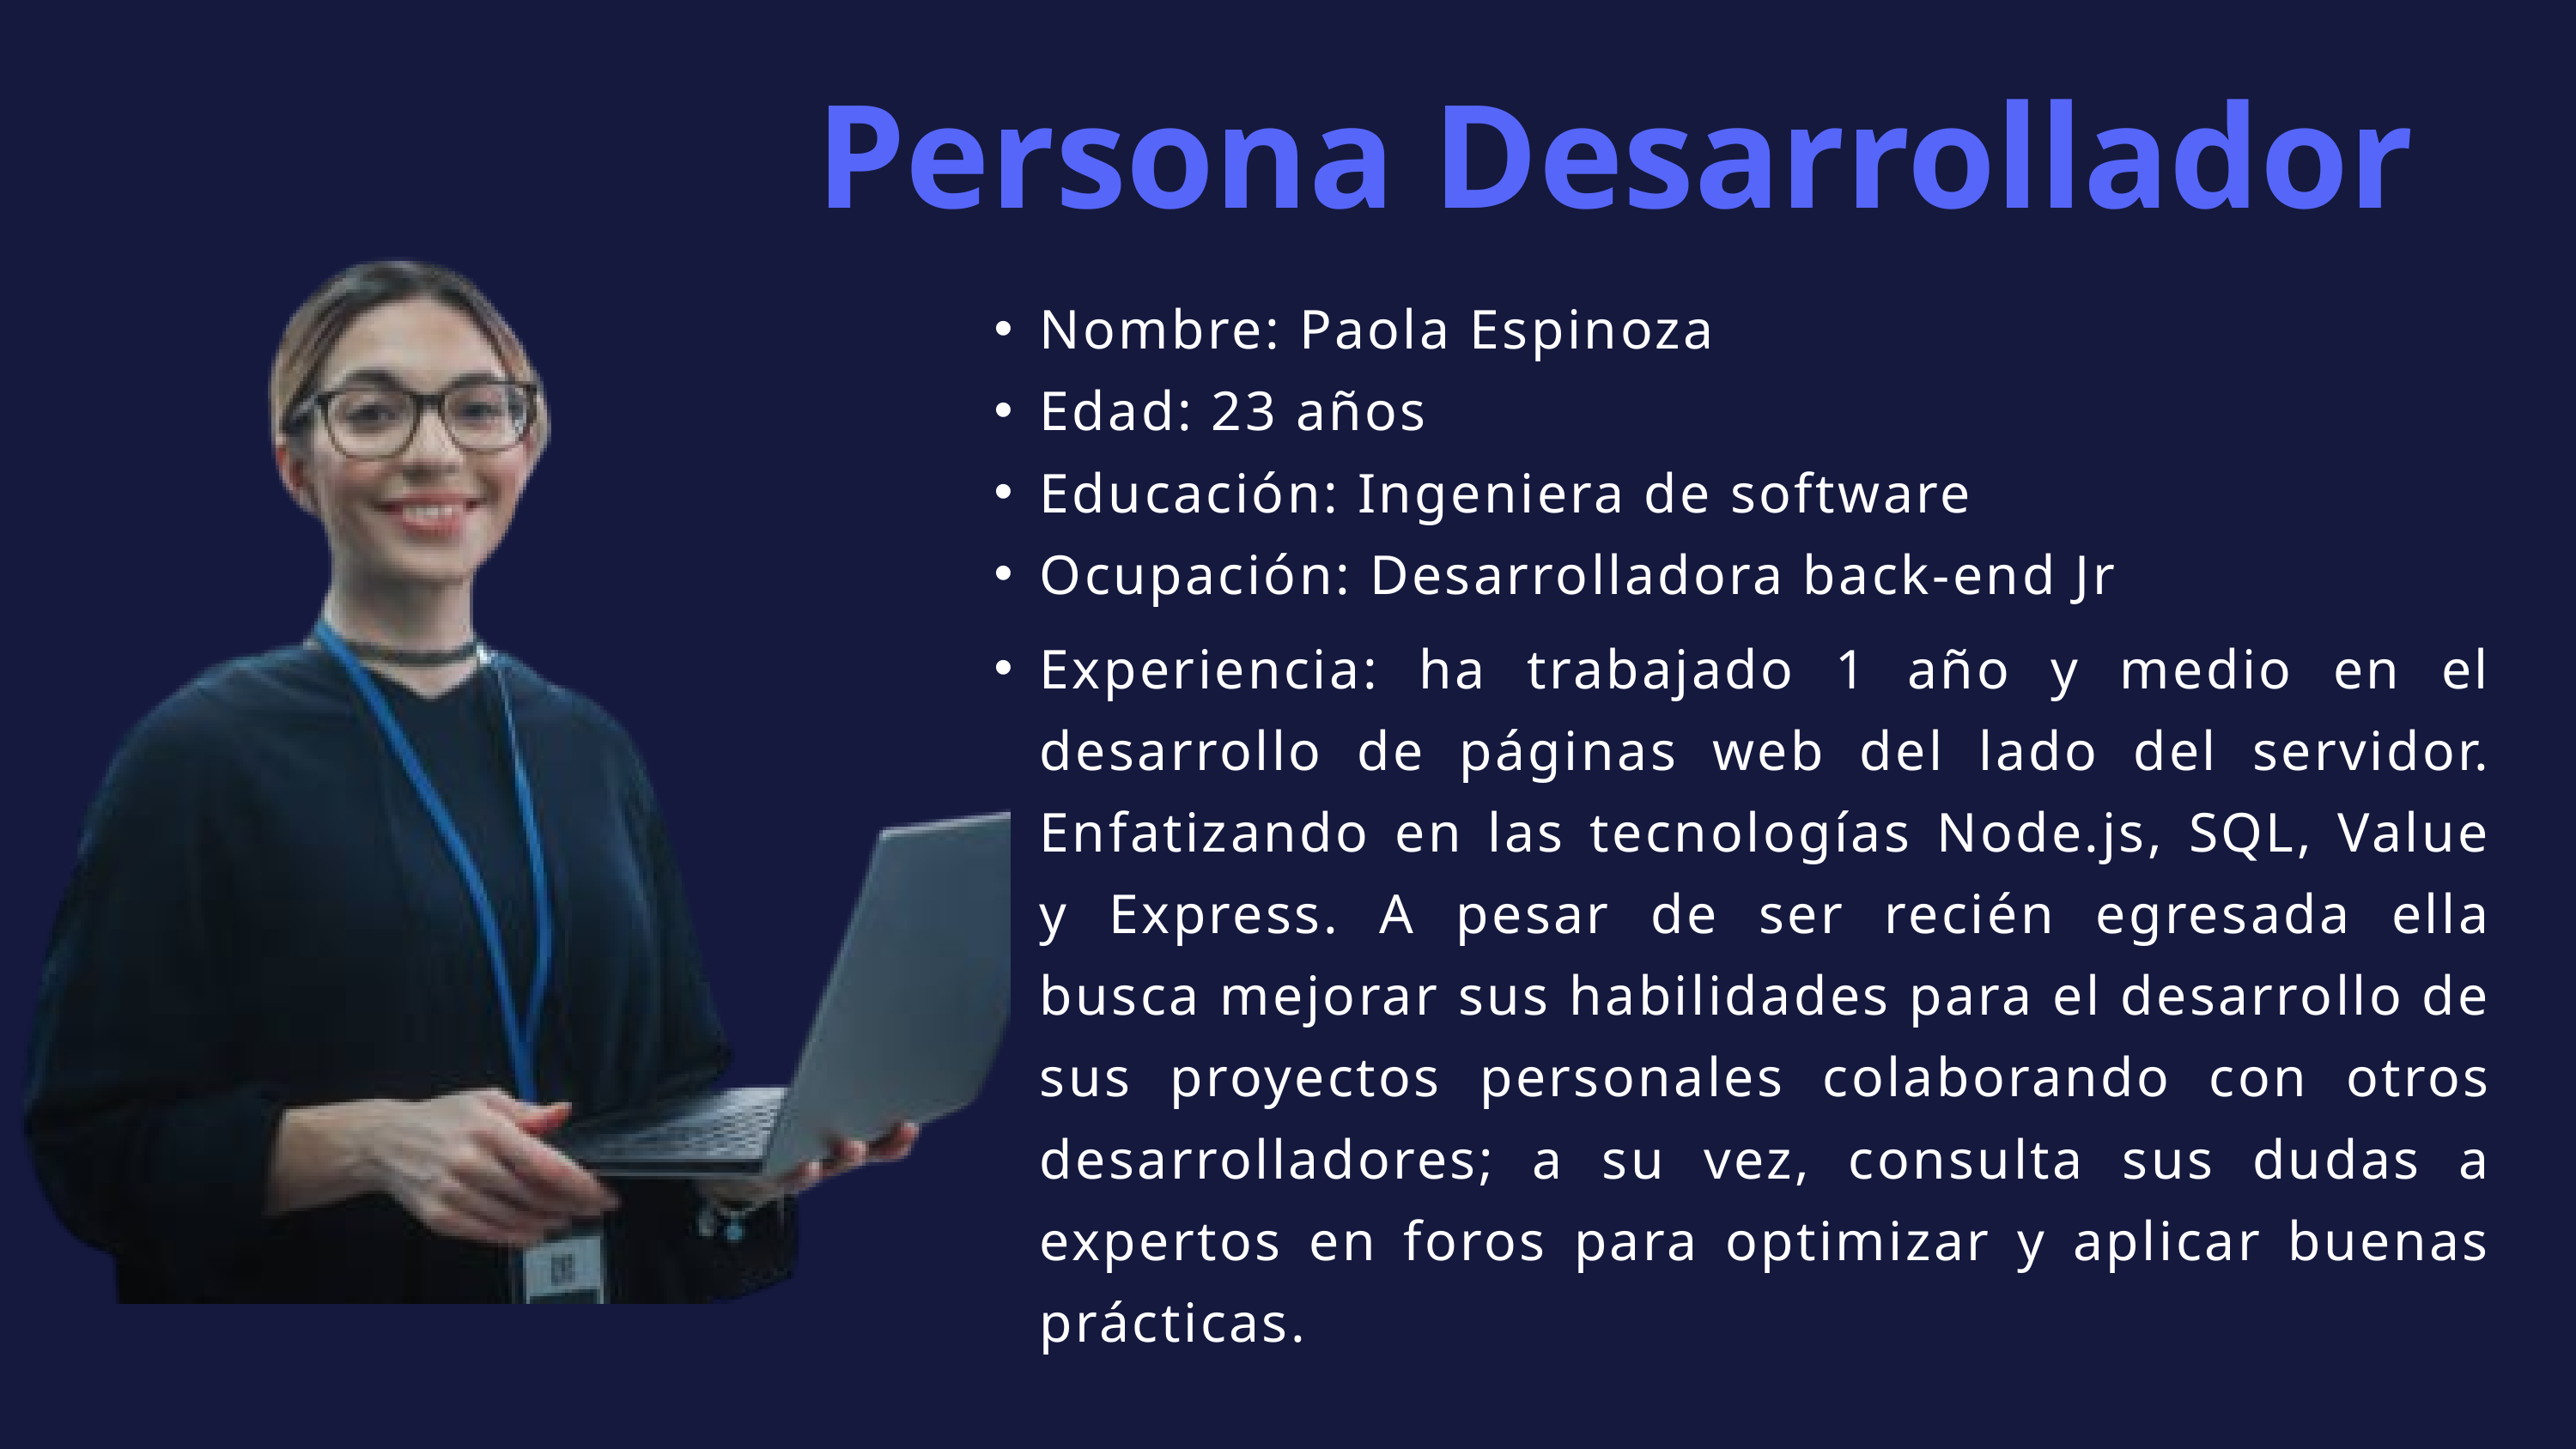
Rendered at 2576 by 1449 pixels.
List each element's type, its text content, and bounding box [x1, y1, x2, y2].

text_box Nombre: Paola Espinoza Edad: 23 años Educación: Ingeniera de software Ocupación: Desarrolladora back-end Jr [948, 277, 2453, 536]
text_box [0, 169, 1012, 1304]
text_box Persona Desarrollador [816, 36, 2517, 237]
text_box Experiencia: ha trabajado 1 año y medio en el desarrollo de páginas web del lado del servidor. Enfatizando en las tecnologías Node.js, SQL, Value y Express. A pesar de ser recién egresada ella busca mejorar sus habilidades para el desarrollo de sus proyectos personales colaborando con otros desarrolladores; a su vez, consulta sus dudas a expertos en foros para optimizar y aplicar buenas prácticas. [948, 536, 2494, 1449]
